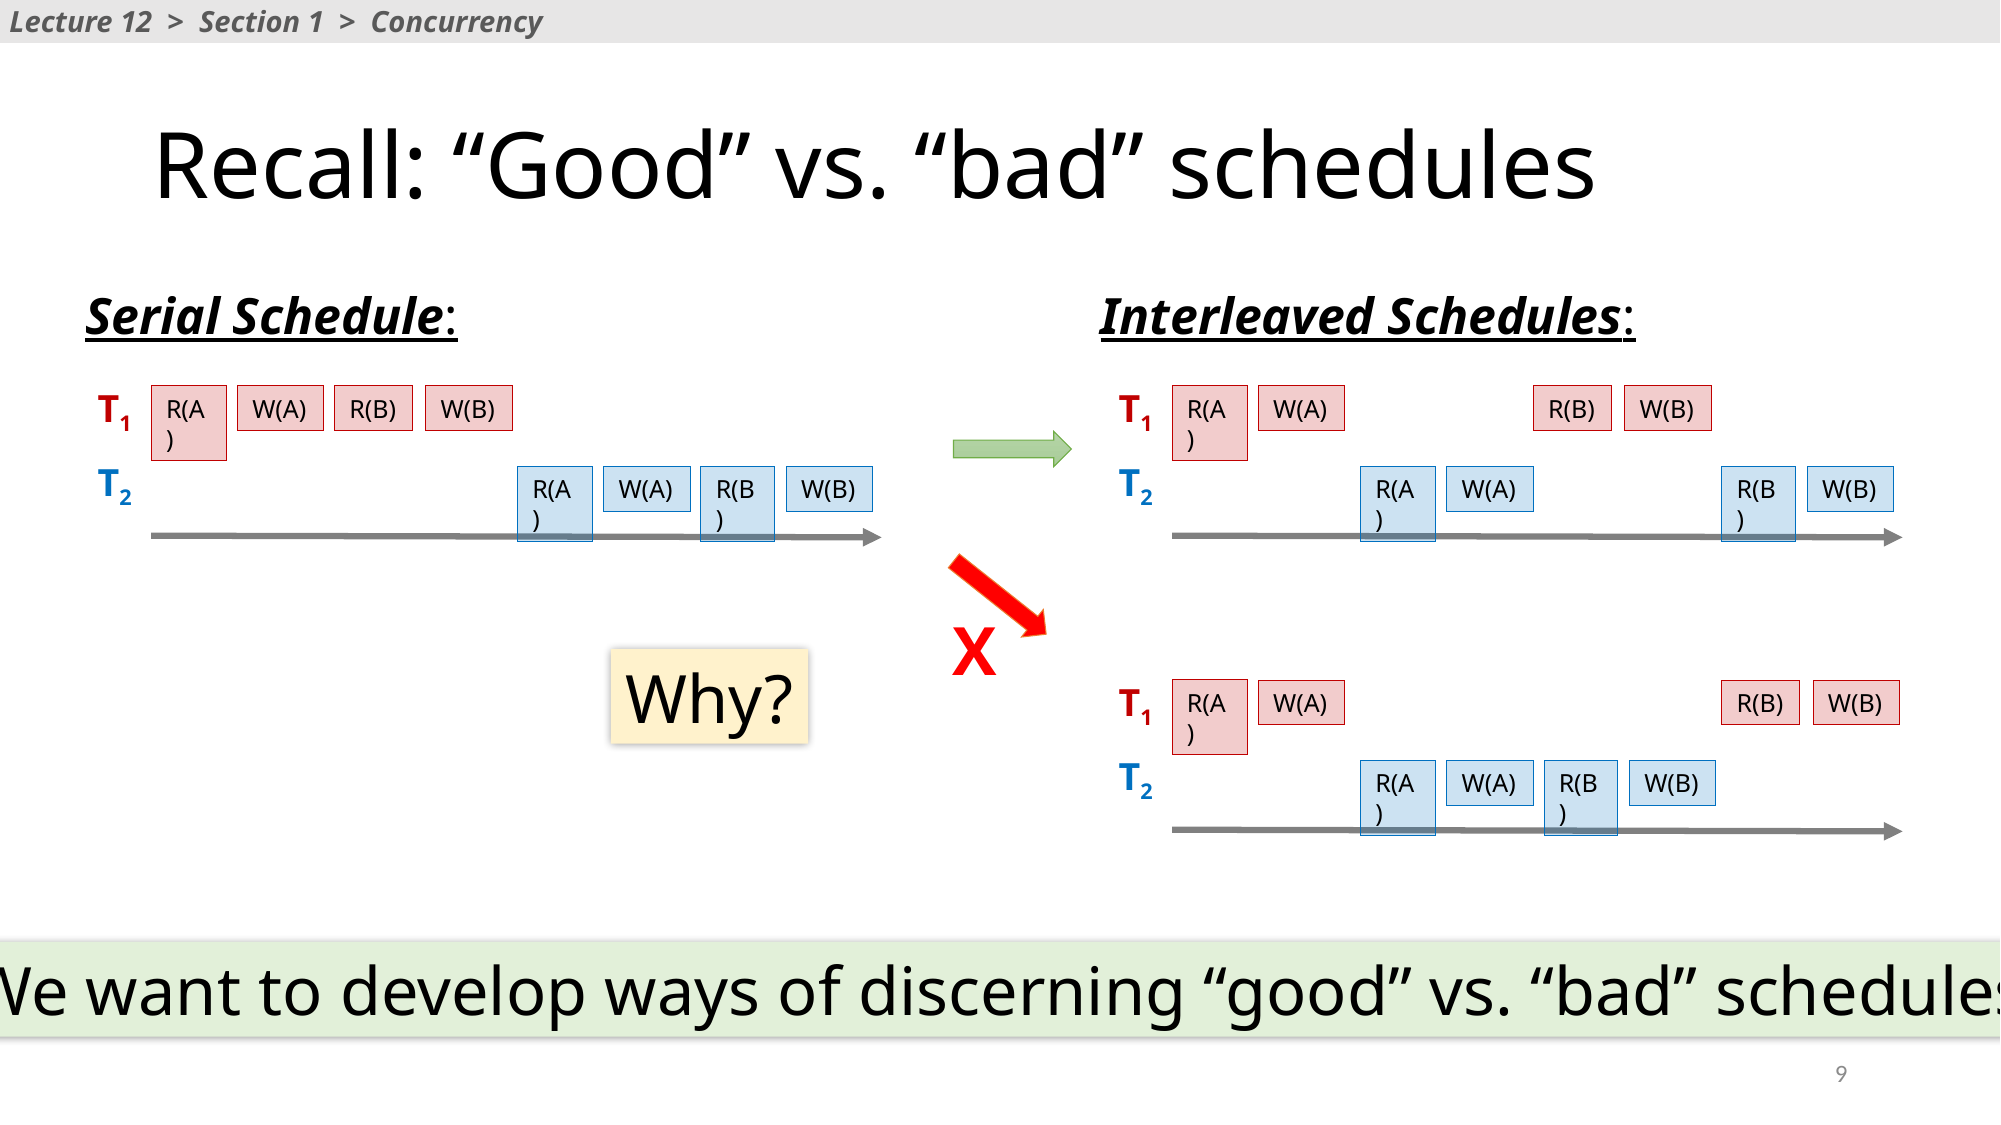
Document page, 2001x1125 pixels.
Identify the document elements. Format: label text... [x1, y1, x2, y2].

text_box We want to develop ways of discerning “good” vs. “bad” schedules [0, 941, 2000, 1037]
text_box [0, 0, 2000, 47]
text_box [952, 430, 1073, 468]
text_box Serial Schedule: [70, 277, 473, 352]
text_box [84, 377, 882, 538]
slide_number 9 [1412, 1044, 1863, 1103]
text_box [947, 553, 1047, 638]
text_box X [937, 601, 1012, 696]
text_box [1105, 377, 1903, 538]
text_box Why? [610, 649, 809, 744]
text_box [1105, 671, 1903, 832]
text_box Interleaved Schedules: [1085, 277, 1651, 352]
title Recall: “Good” vs. “bad” schedules [137, 59, 1863, 278]
